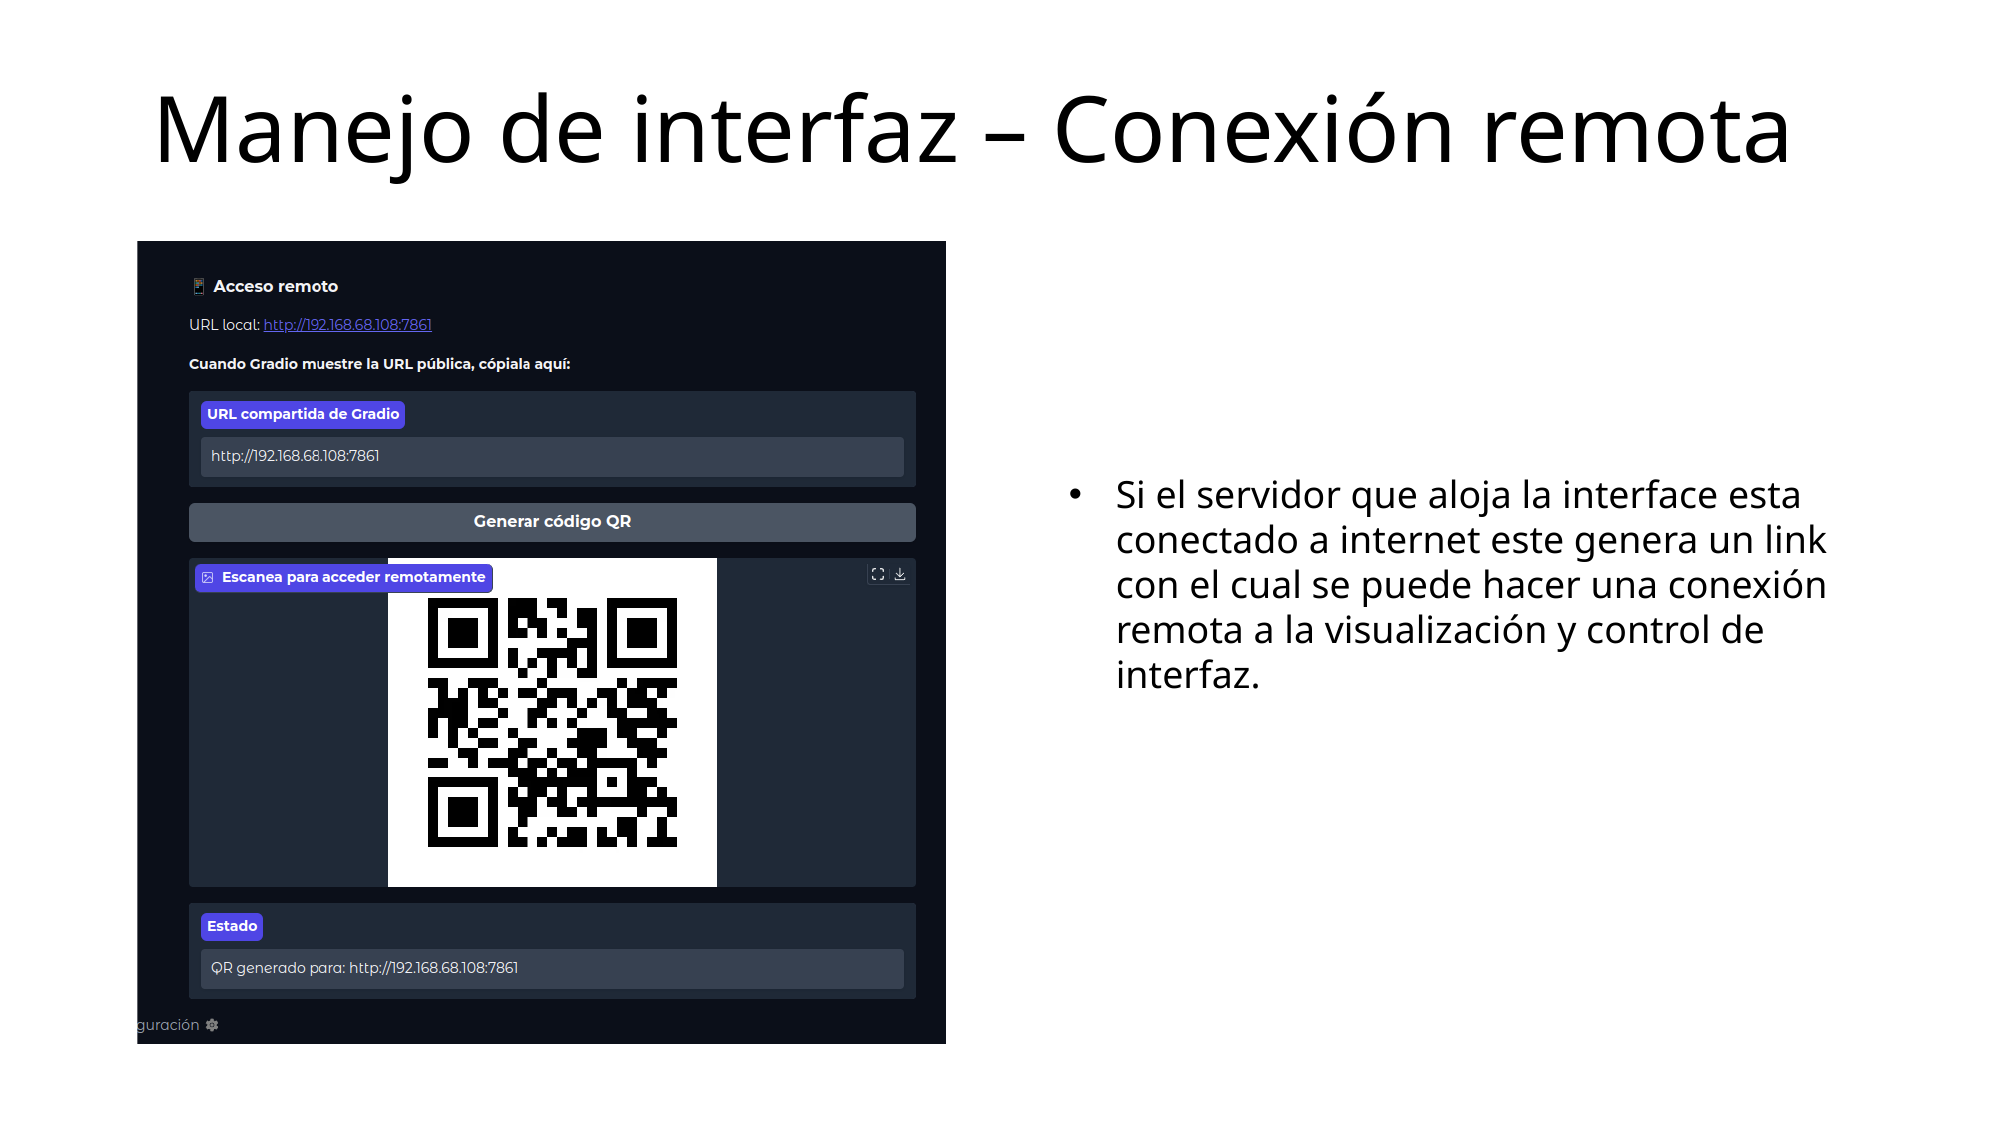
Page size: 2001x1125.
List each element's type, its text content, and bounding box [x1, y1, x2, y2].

picture [136, 241, 947, 1045]
title Manejo de interfaz – Conexión remota [137, 24, 1863, 242]
text_box Si el servidor que aloja la interface esta conectado a internet este genera un link con el cual se puede hacer una conexión remota a la visualización y control de interfaz. [1054, 463, 1863, 704]
